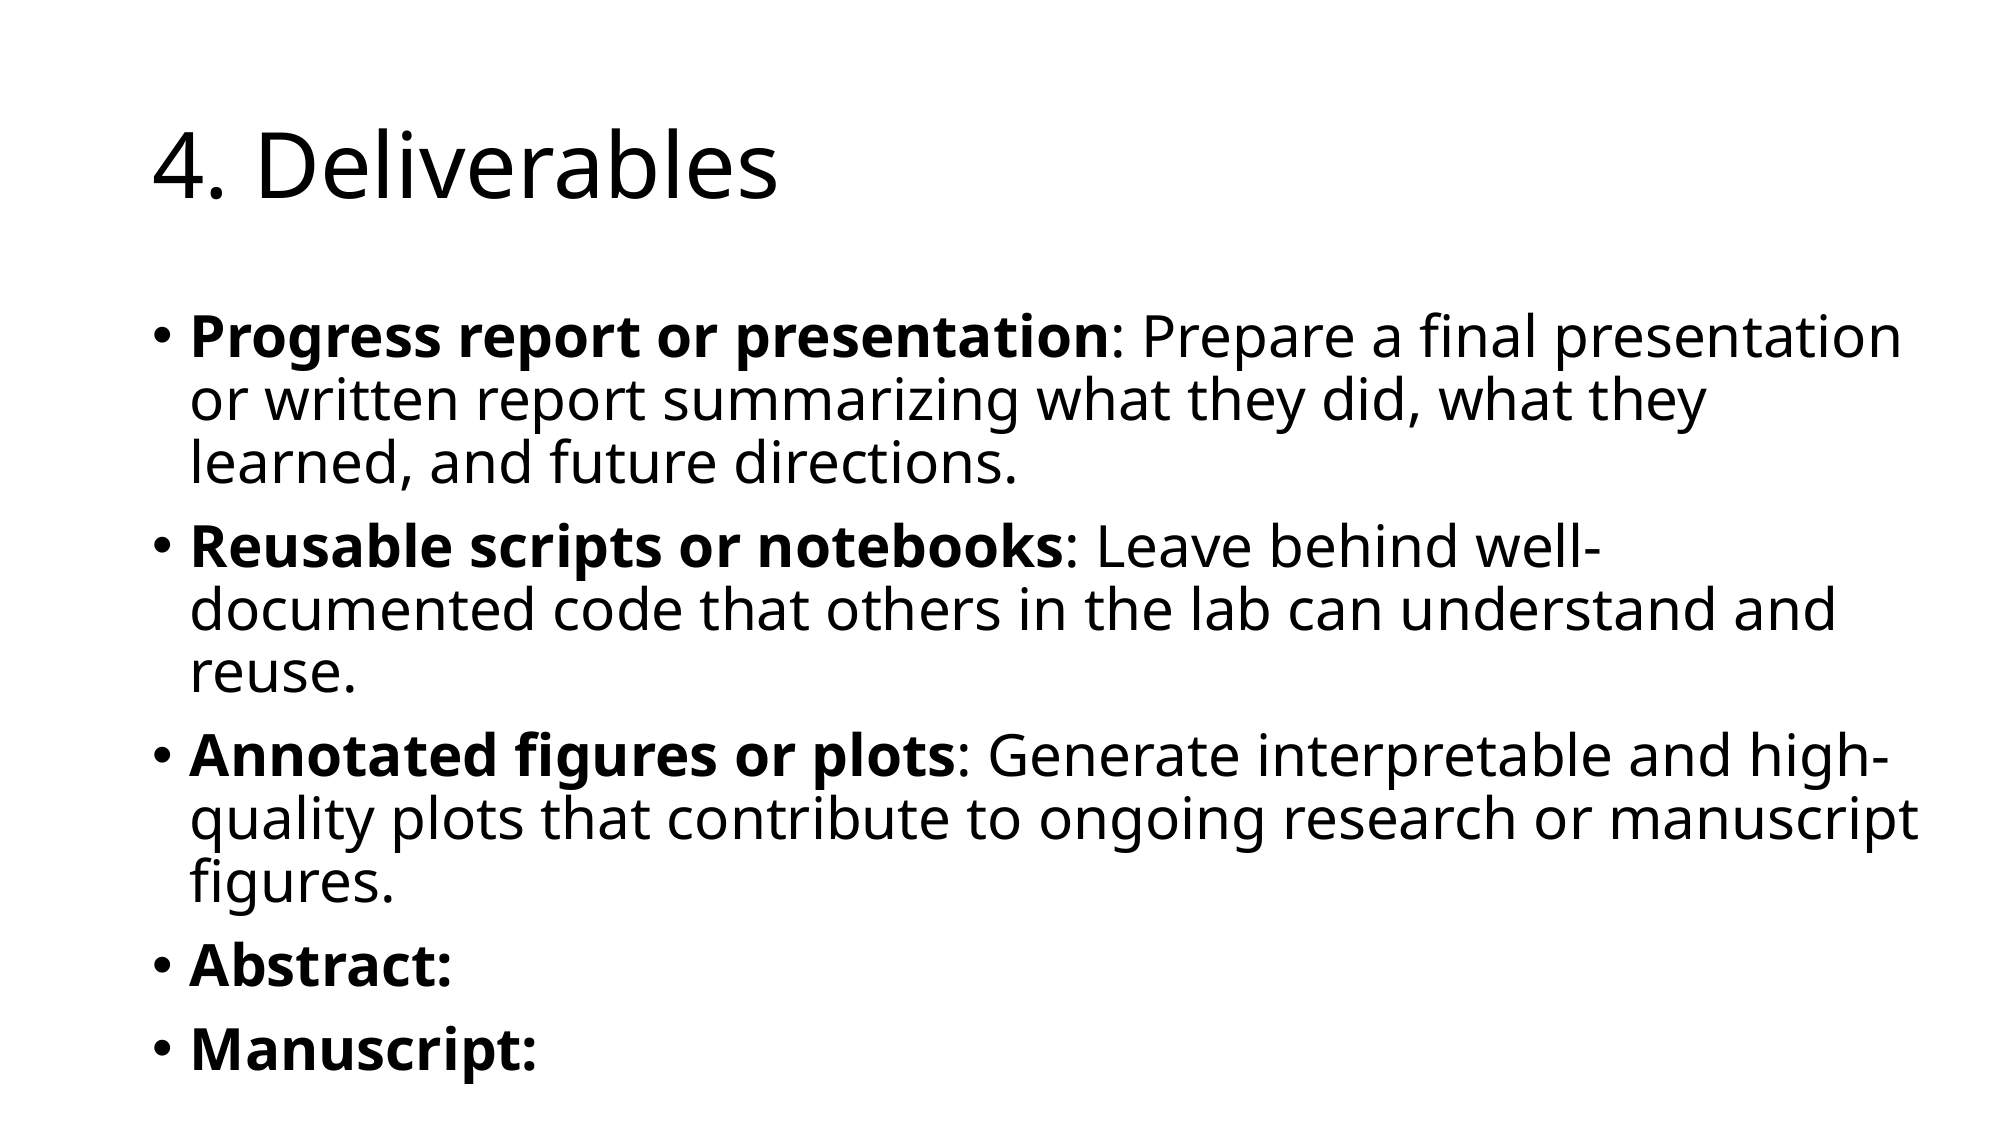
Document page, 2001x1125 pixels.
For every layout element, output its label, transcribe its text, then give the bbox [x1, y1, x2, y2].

title 4. Deliverables [137, 59, 1863, 278]
list Progress report or presentation: Prepare a final presentation or written report summarizing what they did, what they learned, and future directions. Reusable scripts or notebooks: Leave behind well-documented code that others in the lab can understand and reuse. Annotated figures or plots: Generate interpretable and high-quality plots that contribute to ongoing research or manuscript figures. Abstract: Manuscript: [137, 299, 1941, 1014]
